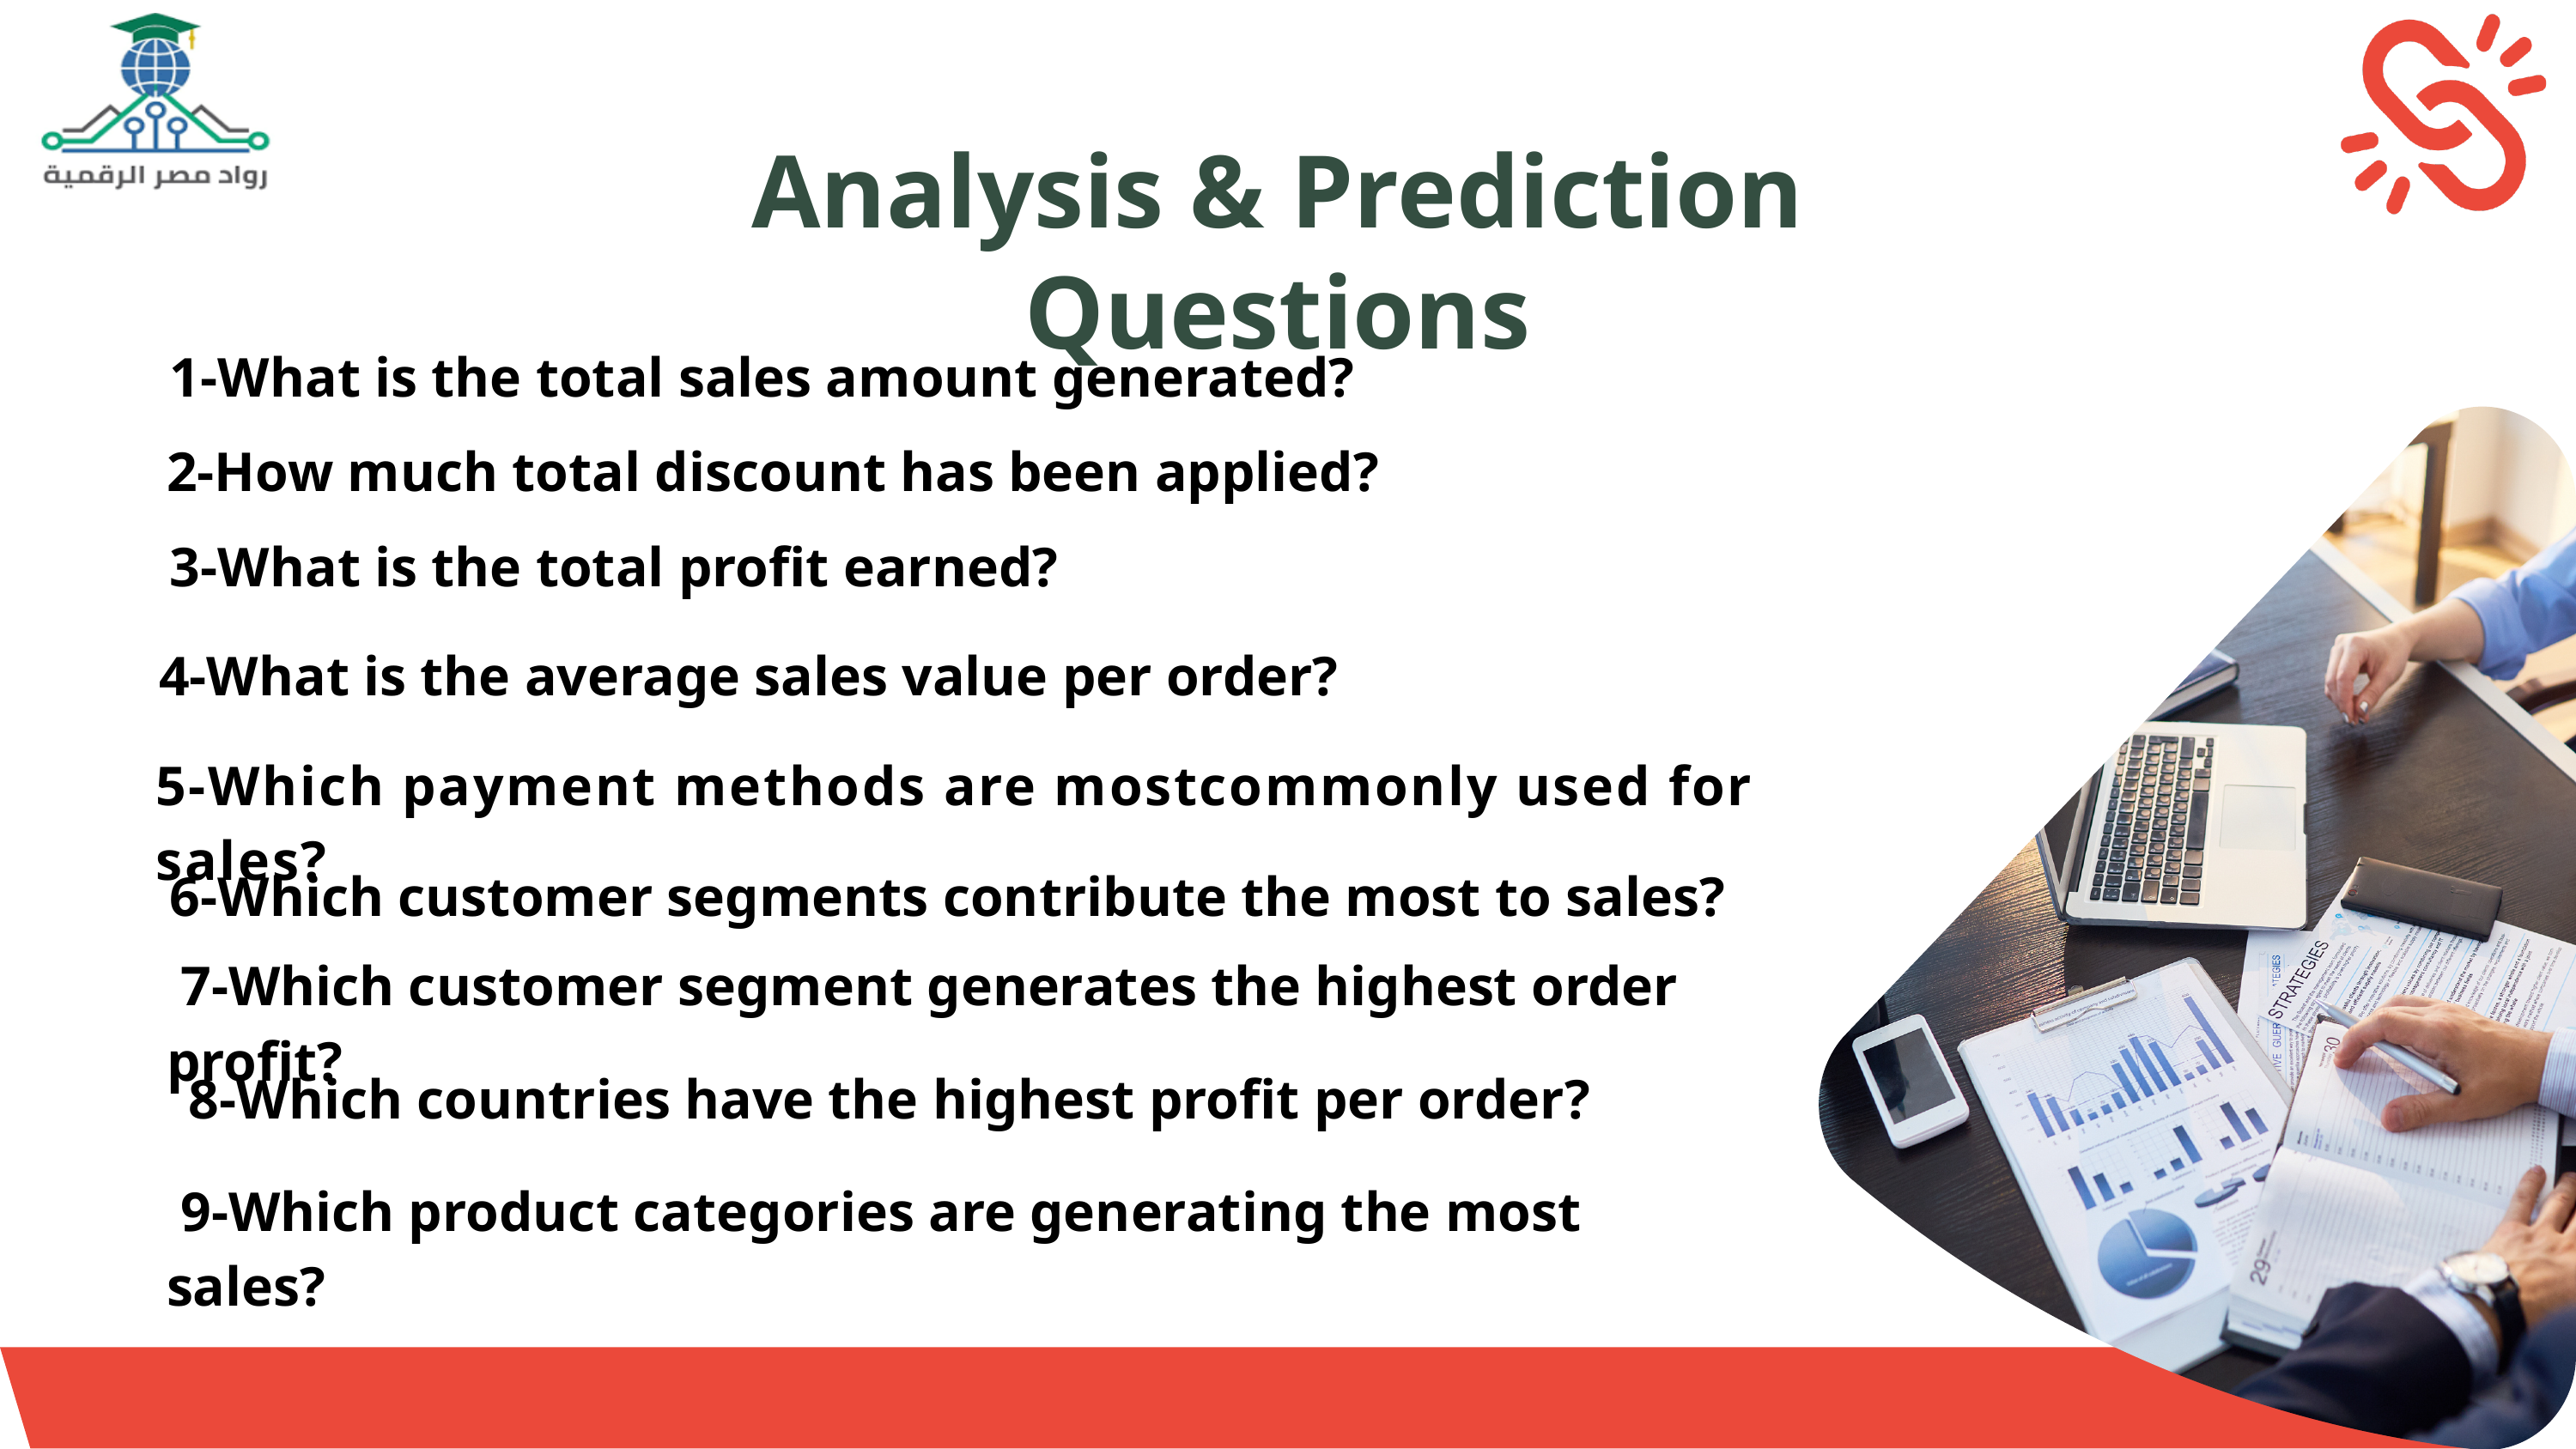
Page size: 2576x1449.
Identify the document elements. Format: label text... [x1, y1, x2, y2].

text_box 2-How much total discount has been applied? [167, 427, 1751, 502]
text_box 7-Which customer segment generates the highest order profit? [167, 941, 1795, 1092]
text_box 6-Which customer segments contribute the most to sales? [155, 852, 1740, 927]
text_box Analysis & Prediction Questions [487, 126, 2068, 369]
text_box 8-Which countries have the highest profit per order? [188, 1054, 1773, 1130]
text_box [1816, 406, 2576, 1449]
text_box [0, 13, 275, 215]
text_box 4-What is the average sales value per order? [144, 631, 1729, 706]
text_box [0, 1347, 1812, 1449]
text_box 3-What is the total profit earned? [155, 522, 1740, 597]
text_box 9-Which product categories are generating the most sales? [167, 1167, 1751, 1318]
text_box [2340, 13, 2547, 215]
text_box 1-What is the total sales amount generated? [155, 332, 1740, 409]
text_box 5-Which payment methods are mostcommonly used for sales? [155, 741, 1812, 967]
